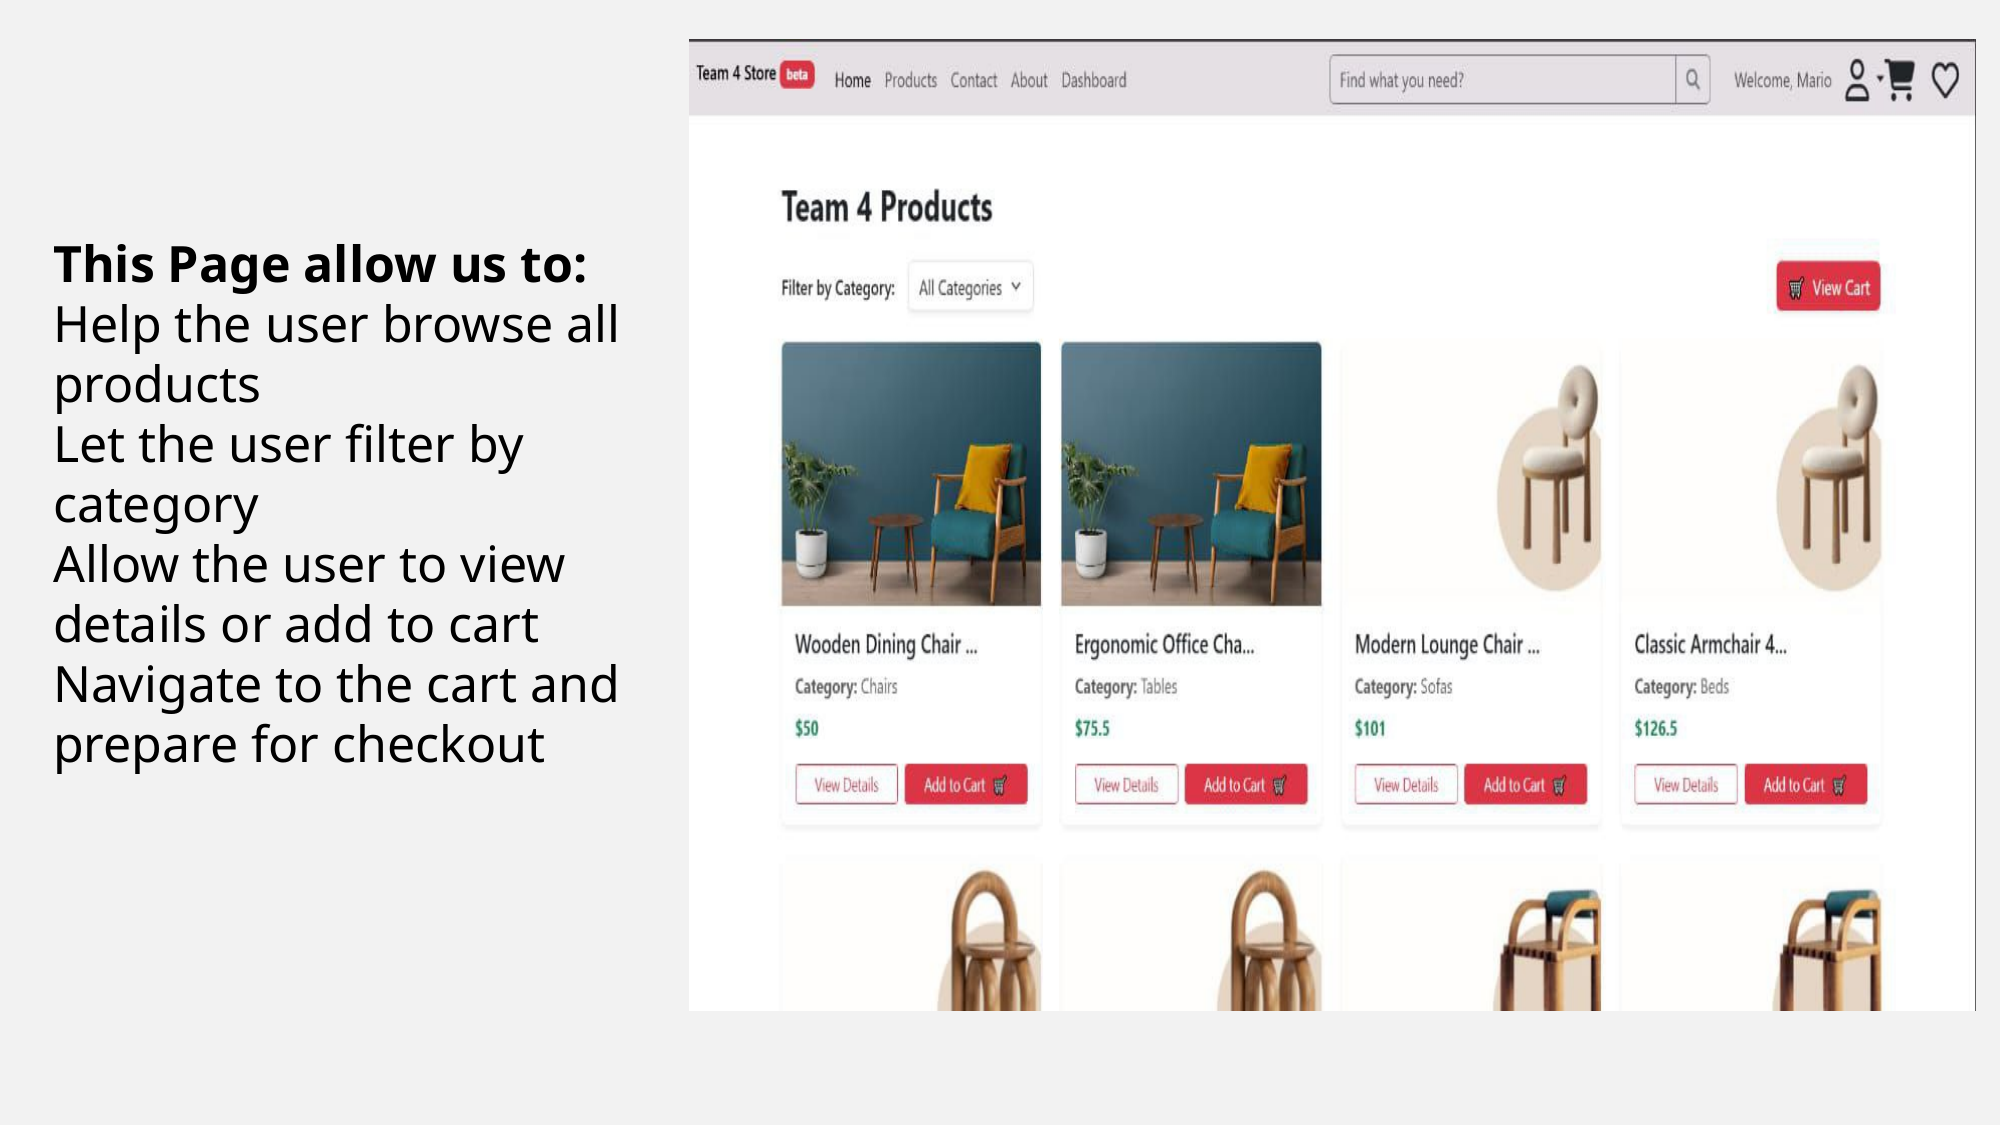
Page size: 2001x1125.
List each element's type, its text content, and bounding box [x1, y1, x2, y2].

picture [689, 39, 1976, 1011]
text_box This Page allow us to: Help the user browse all products Let the user filter by category Allow the user to view details or add to cart Navigate to the cart and prepare for checkout [38, 224, 689, 780]
